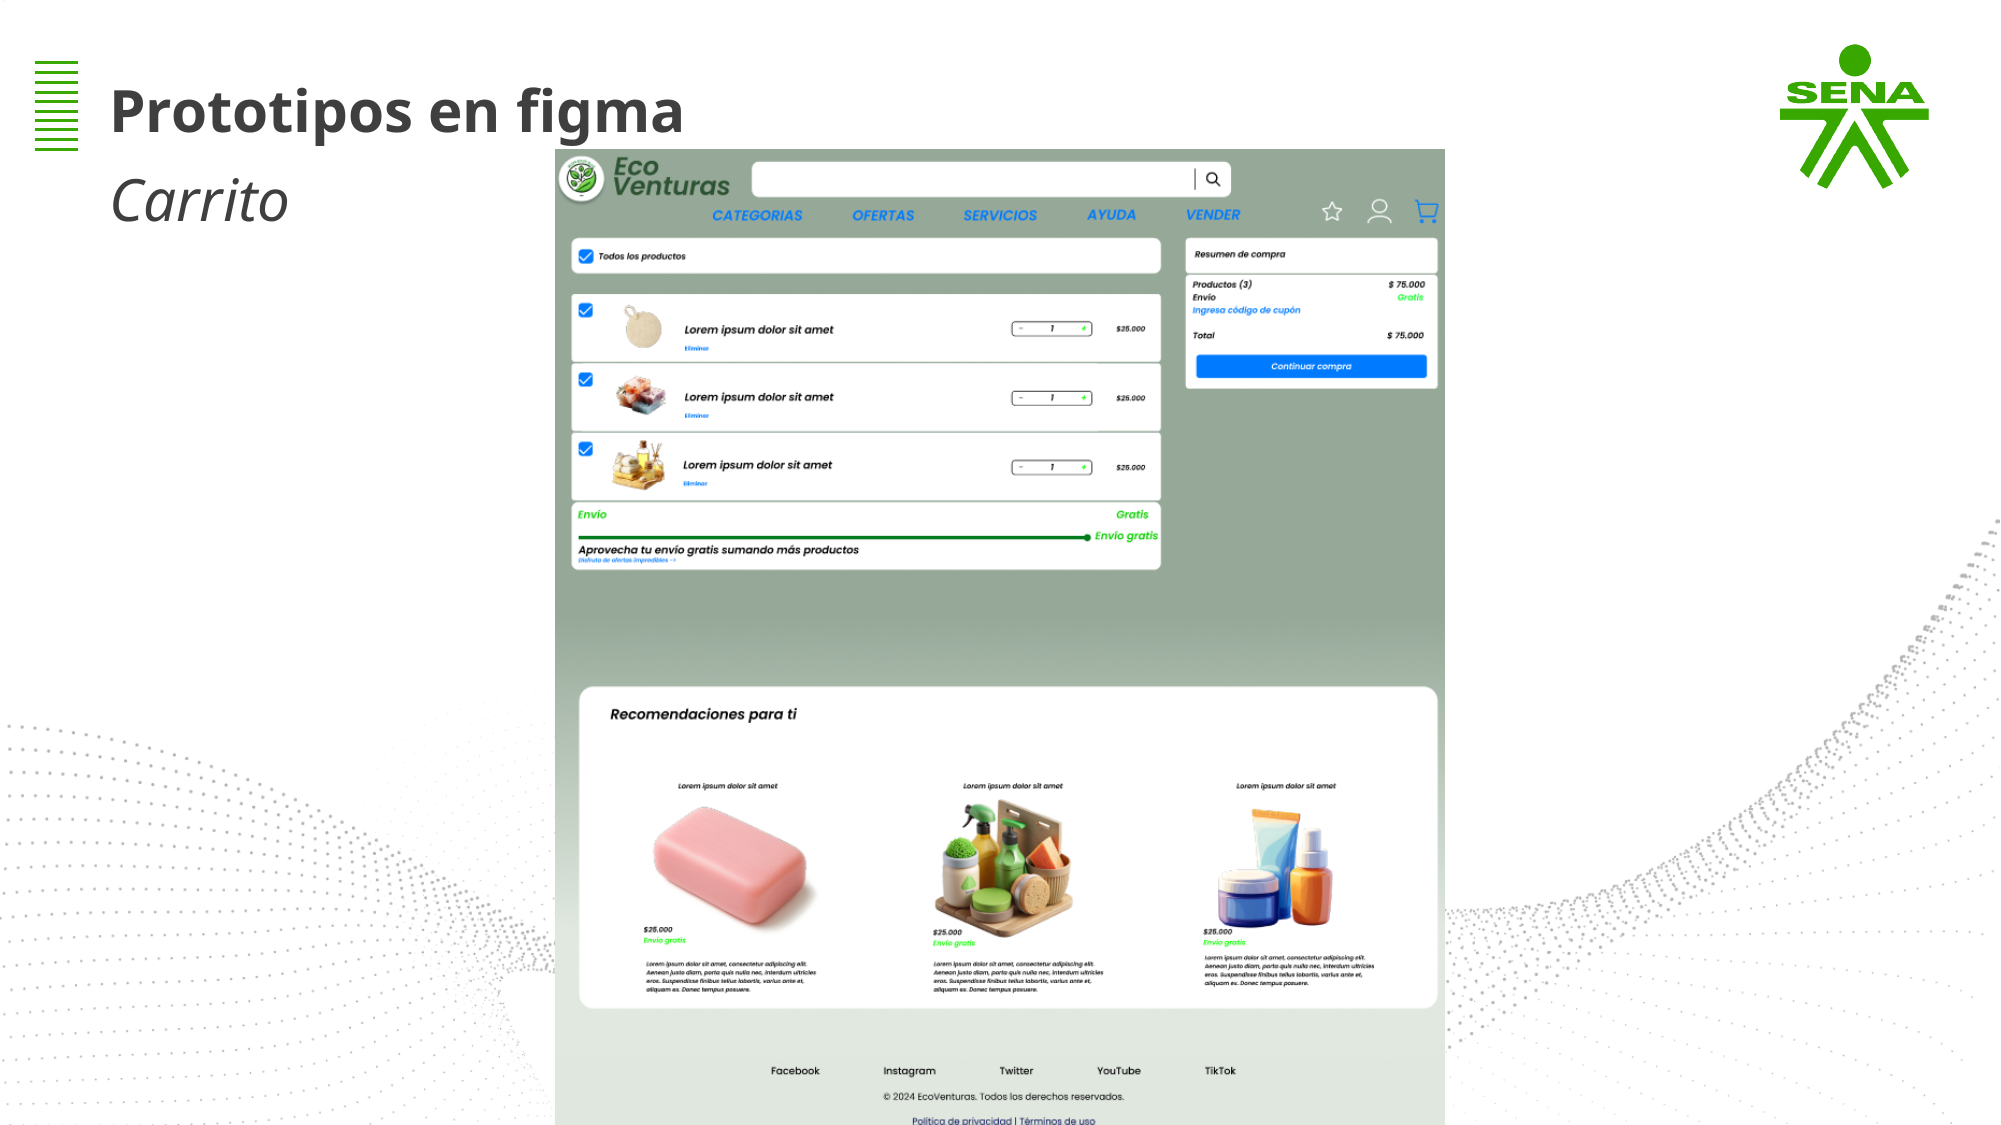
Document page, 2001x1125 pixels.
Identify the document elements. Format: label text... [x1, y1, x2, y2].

text_box Prototipos en figma [94, 66, 710, 156]
text_box Carrito [94, 155, 323, 246]
text_box [1744, 19, 1966, 214]
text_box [34, 62, 79, 150]
picture [0, 0, 2000, 1125]
